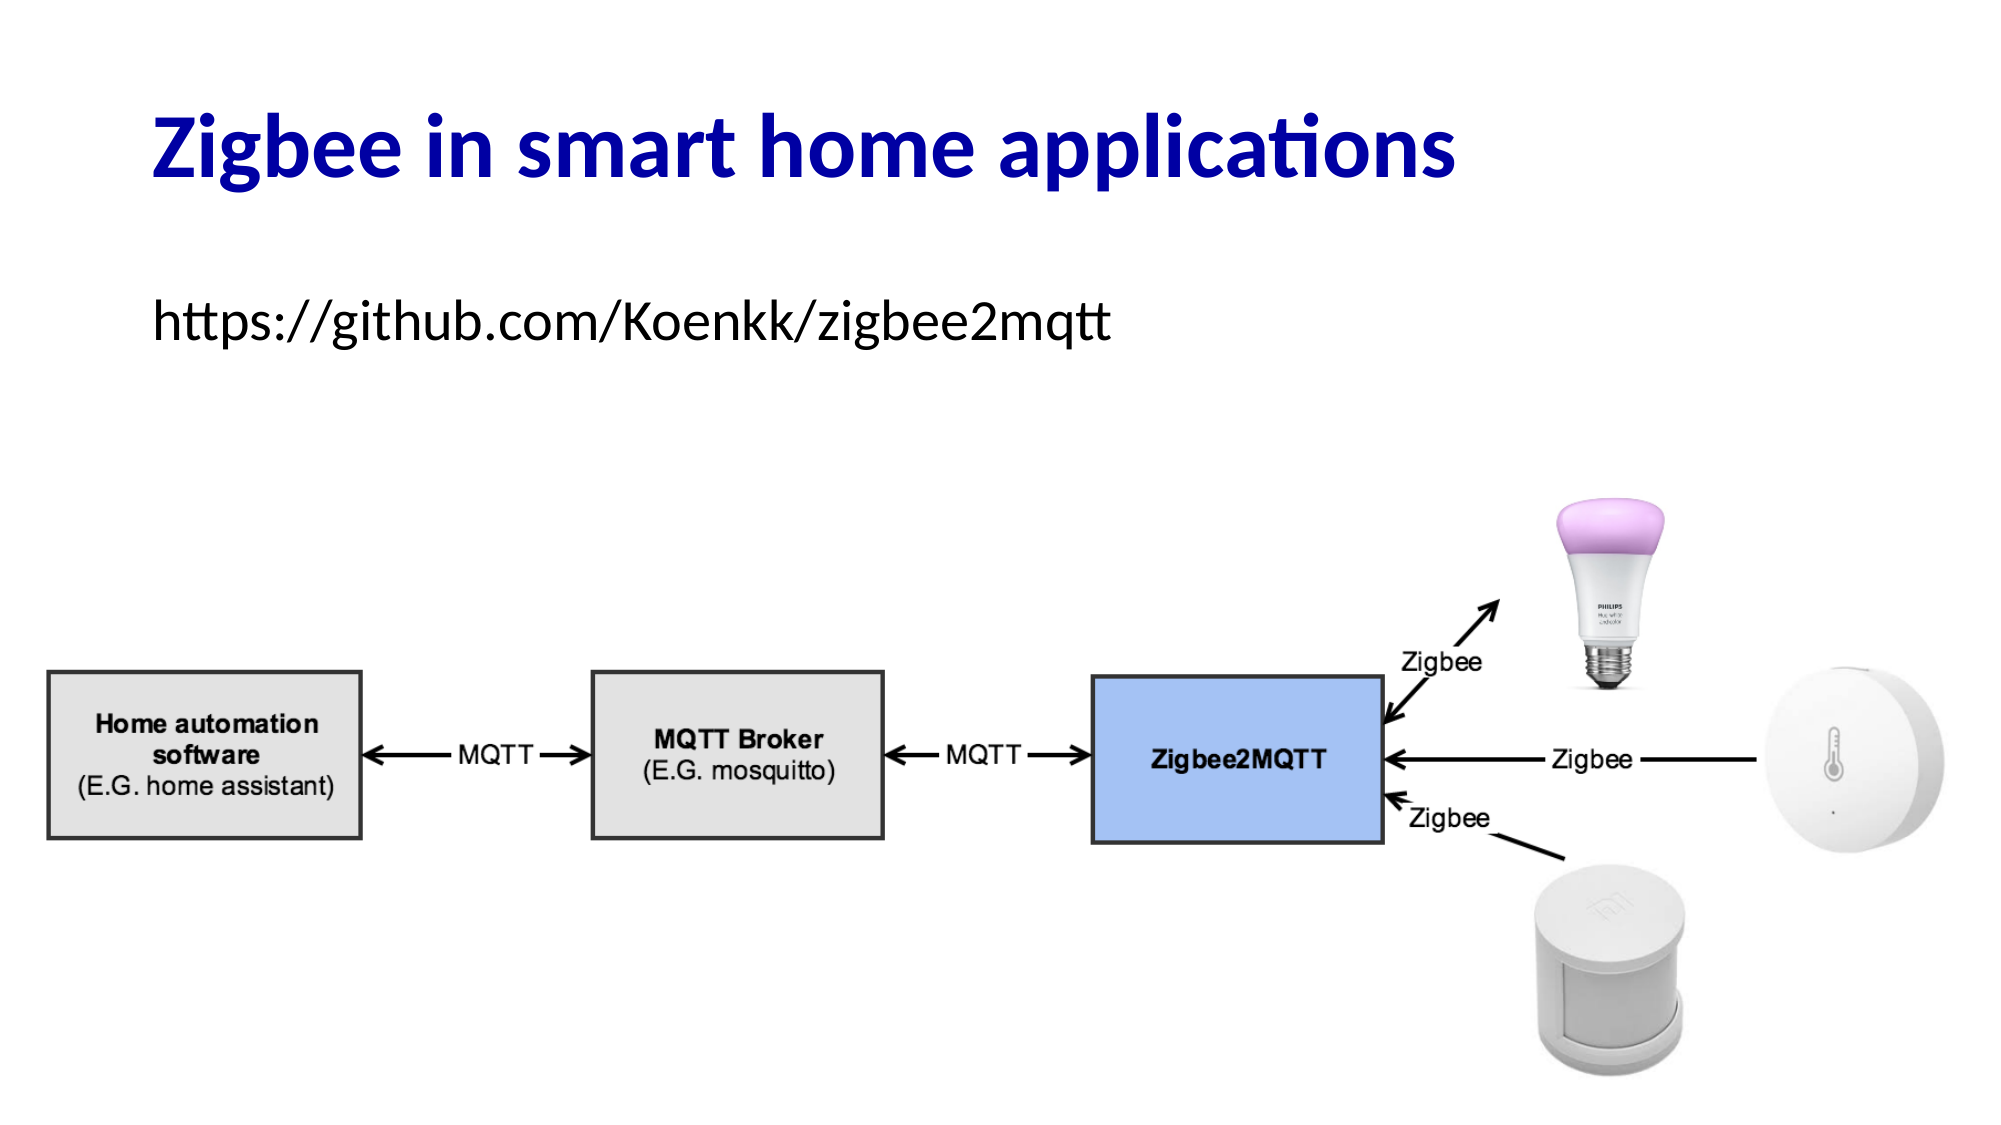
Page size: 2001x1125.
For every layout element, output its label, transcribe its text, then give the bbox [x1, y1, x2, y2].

list https://github.com/Koenkk/zigbee2mqtt [137, 282, 1863, 455]
title Zigbee in smart home applications [137, 74, 1863, 221]
picture [0, 455, 2000, 1125]
